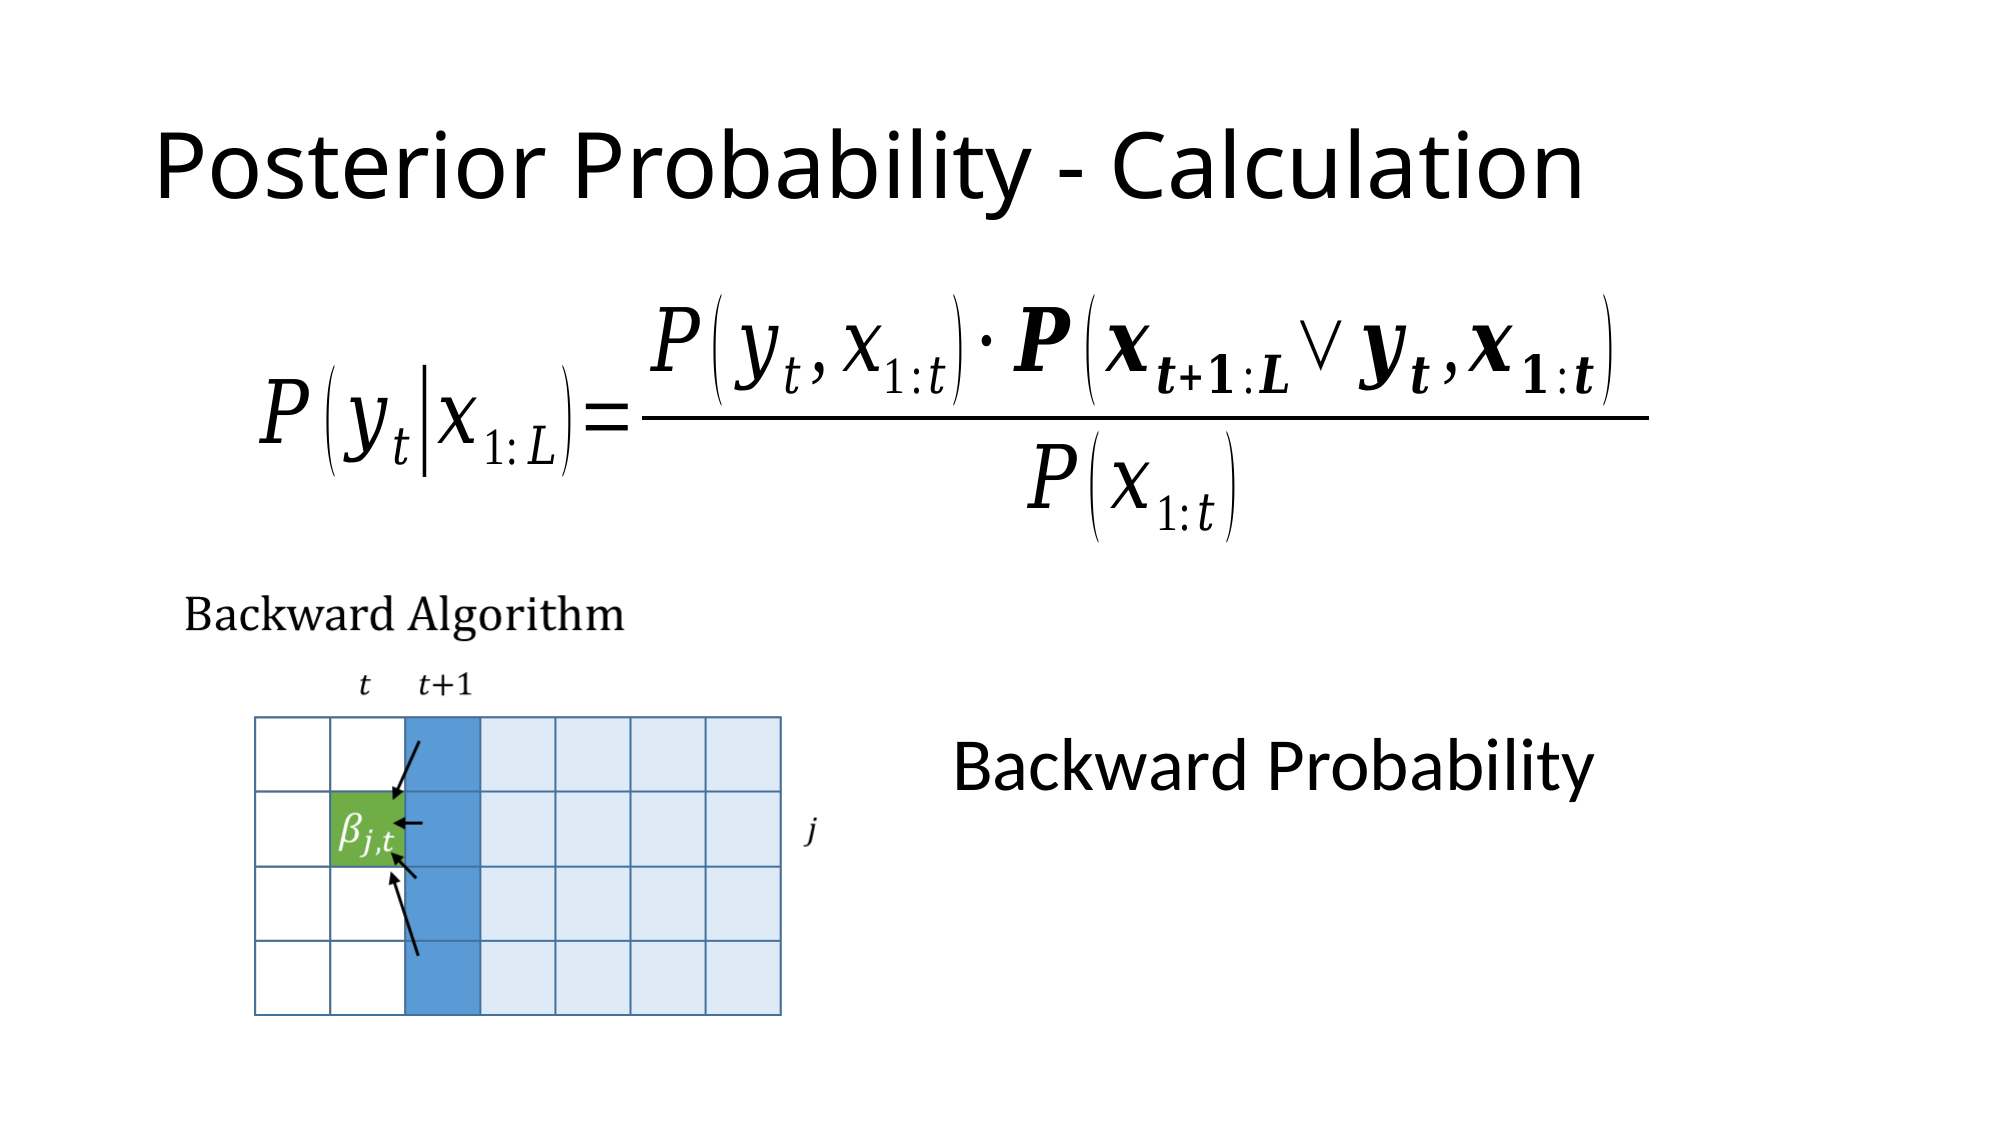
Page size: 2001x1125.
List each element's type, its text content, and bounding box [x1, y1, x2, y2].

picture [152, 565, 1094, 1016]
title Posterior Probability - Calculation [137, 59, 1863, 278]
